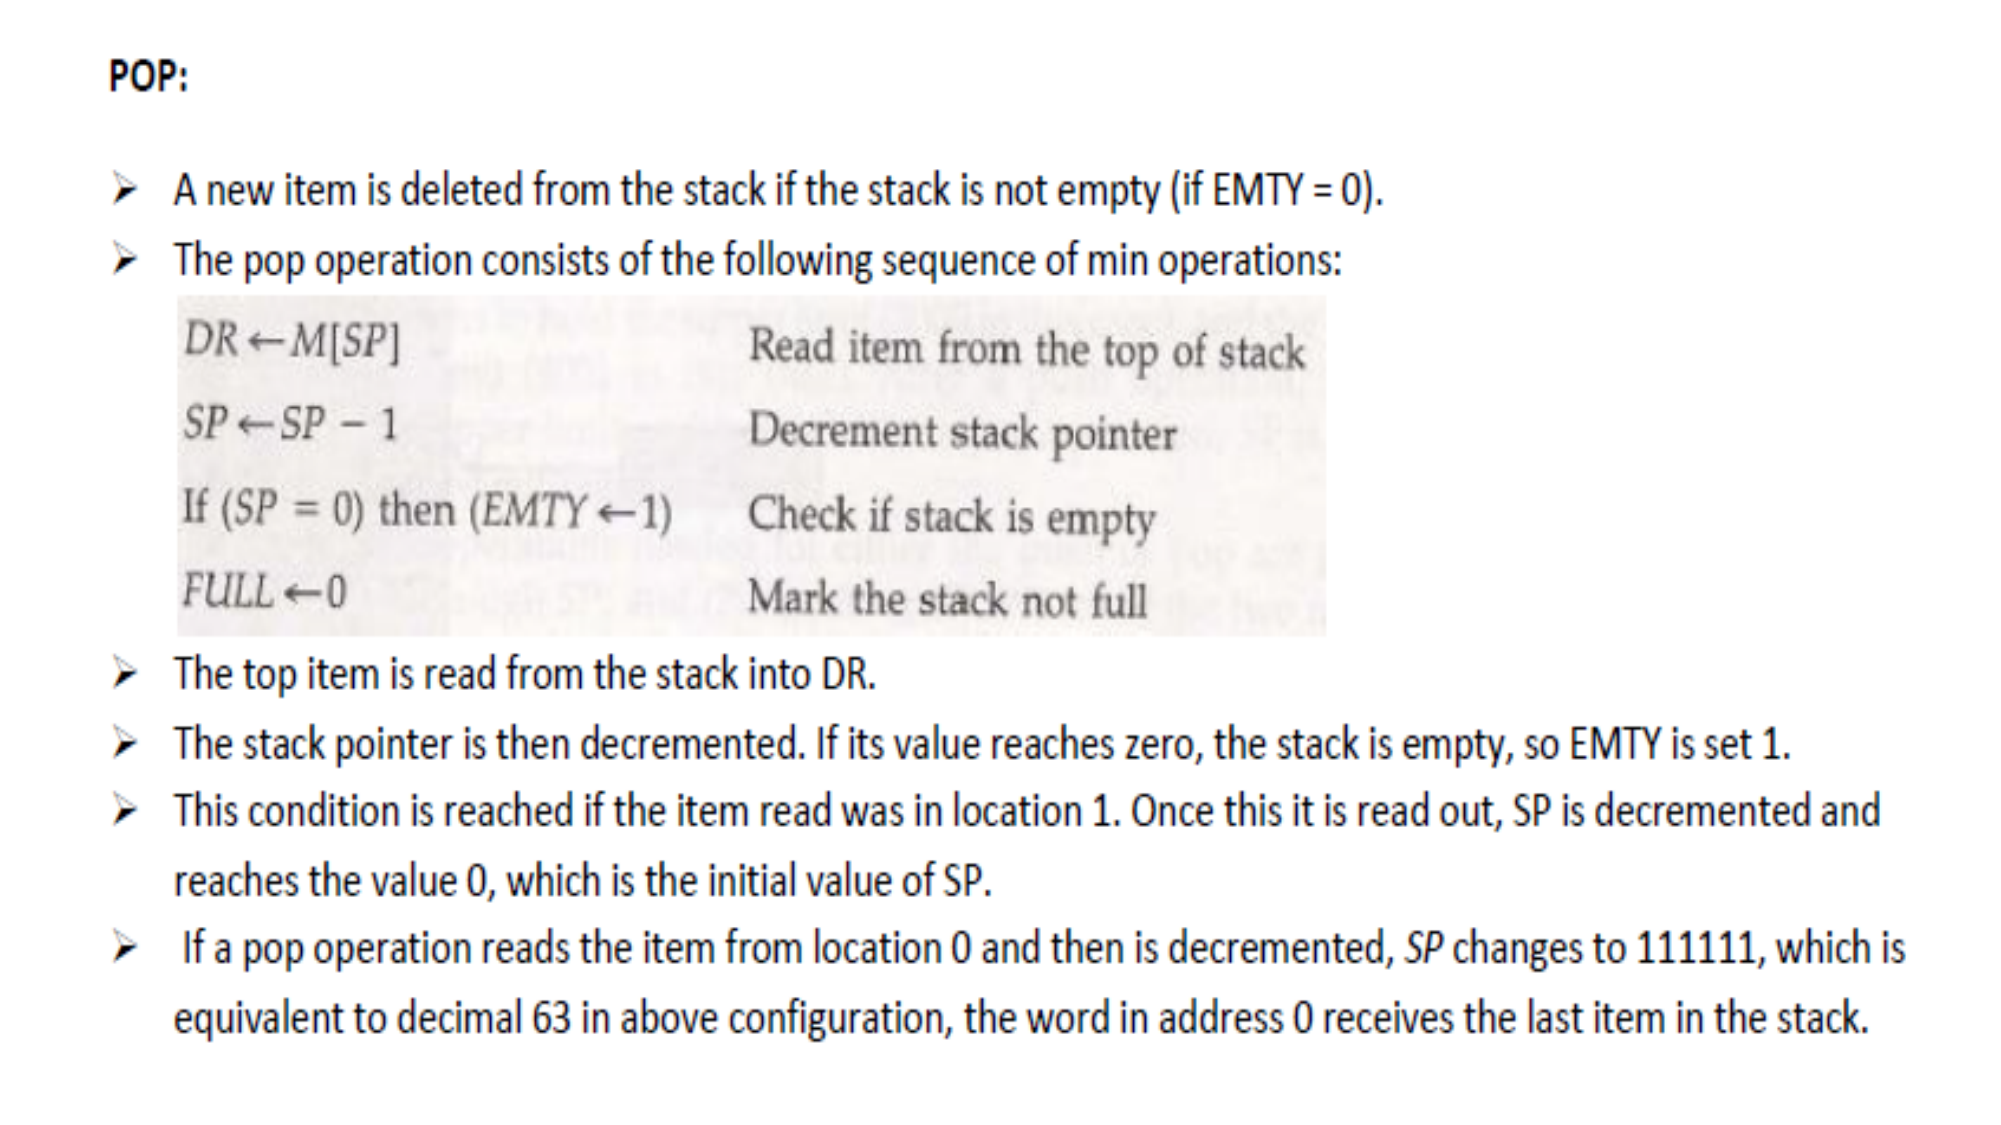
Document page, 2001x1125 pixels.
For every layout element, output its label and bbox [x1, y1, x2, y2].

picture [67, 31, 1984, 1063]
